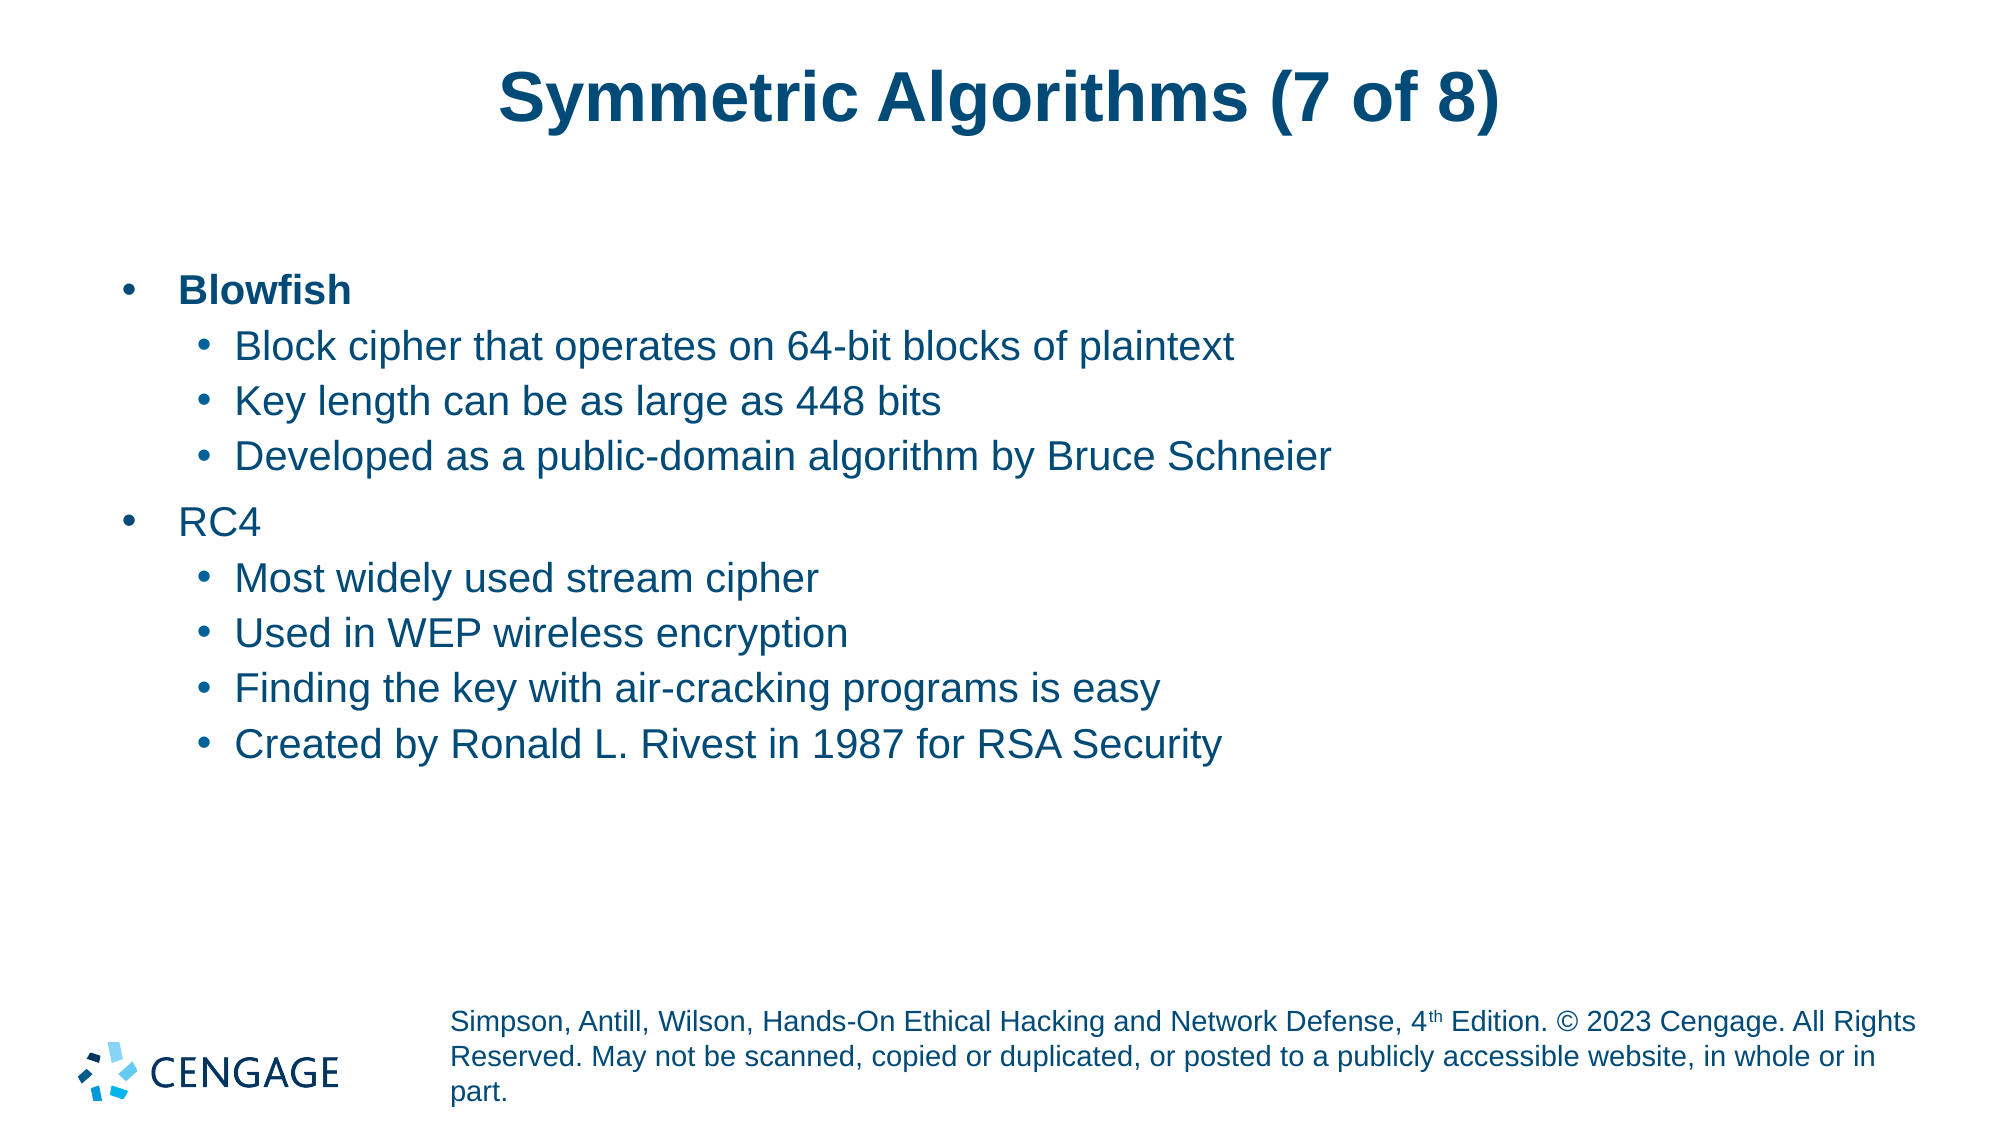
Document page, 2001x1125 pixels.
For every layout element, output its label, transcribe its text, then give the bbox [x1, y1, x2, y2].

picture [78, 1042, 338, 1101]
title Symmetric Algorithms (7 of 8) [137, 59, 1863, 171]
list Blowfish Block cipher that operates on 64-bit blocks of plaintext Key length can be as large as 448 bits Developed as a public-domain algorithm by Bruce Schneier RC4 Most widely used stream cipher Used in WEP wireless encryption Finding the key with air-cracking programs is easy Created by Ronald L. Rivest in 1987 for RSA Security [121, 268, 1880, 990]
